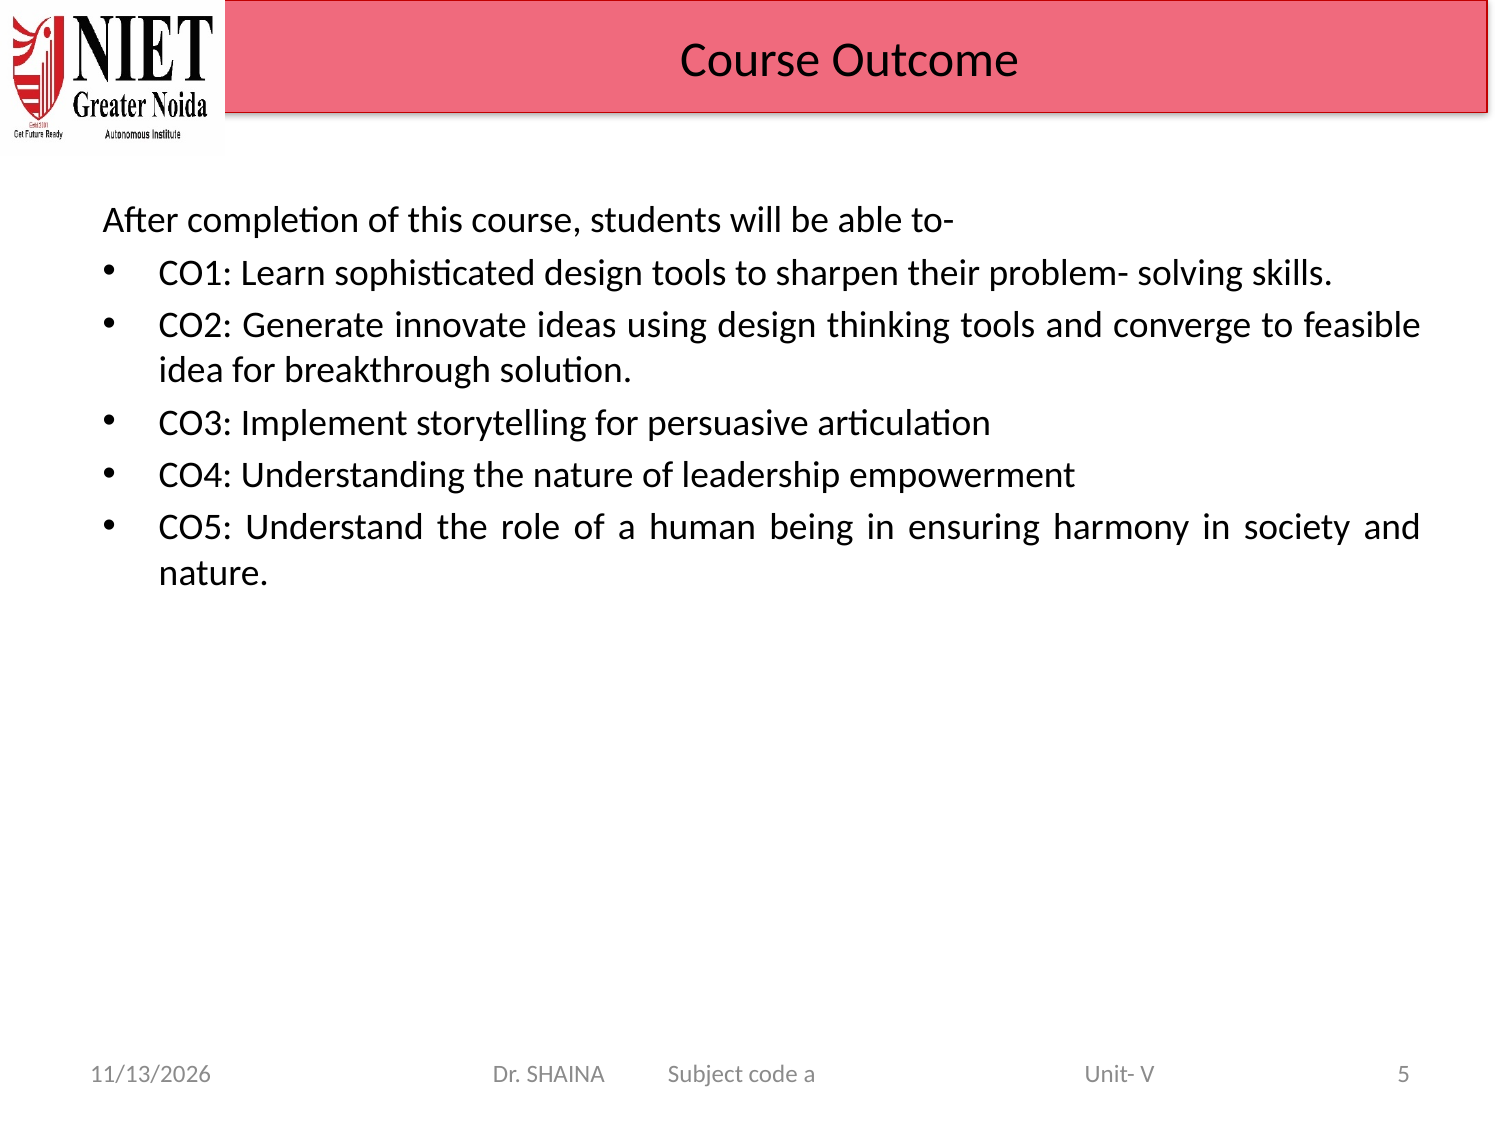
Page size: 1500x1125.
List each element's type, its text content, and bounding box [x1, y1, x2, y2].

slide_number 5 [1337, 1042, 1425, 1103]
picture [0, 0, 226, 156]
text_box Course Outcome [226, 0, 1488, 113]
footer Dr. SHAINA Subject code a Unit- V [412, 1042, 1238, 1103]
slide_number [75, 1042, 250, 1103]
list After completion of this course, students will be able to- CO1: Learn sophisticated design tools to sharpen their problem- solving skills. CO2: Generate innovate ideas using design thinking tools and converge to feasible idea for breakthrough solution. CO3: Implement storytelling for persuasive articulation CO4: Understanding the nature of leadership empowerment CO5: Understand the role of a human being in ensuring harmony in society and nature. [87, 187, 1438, 930]
